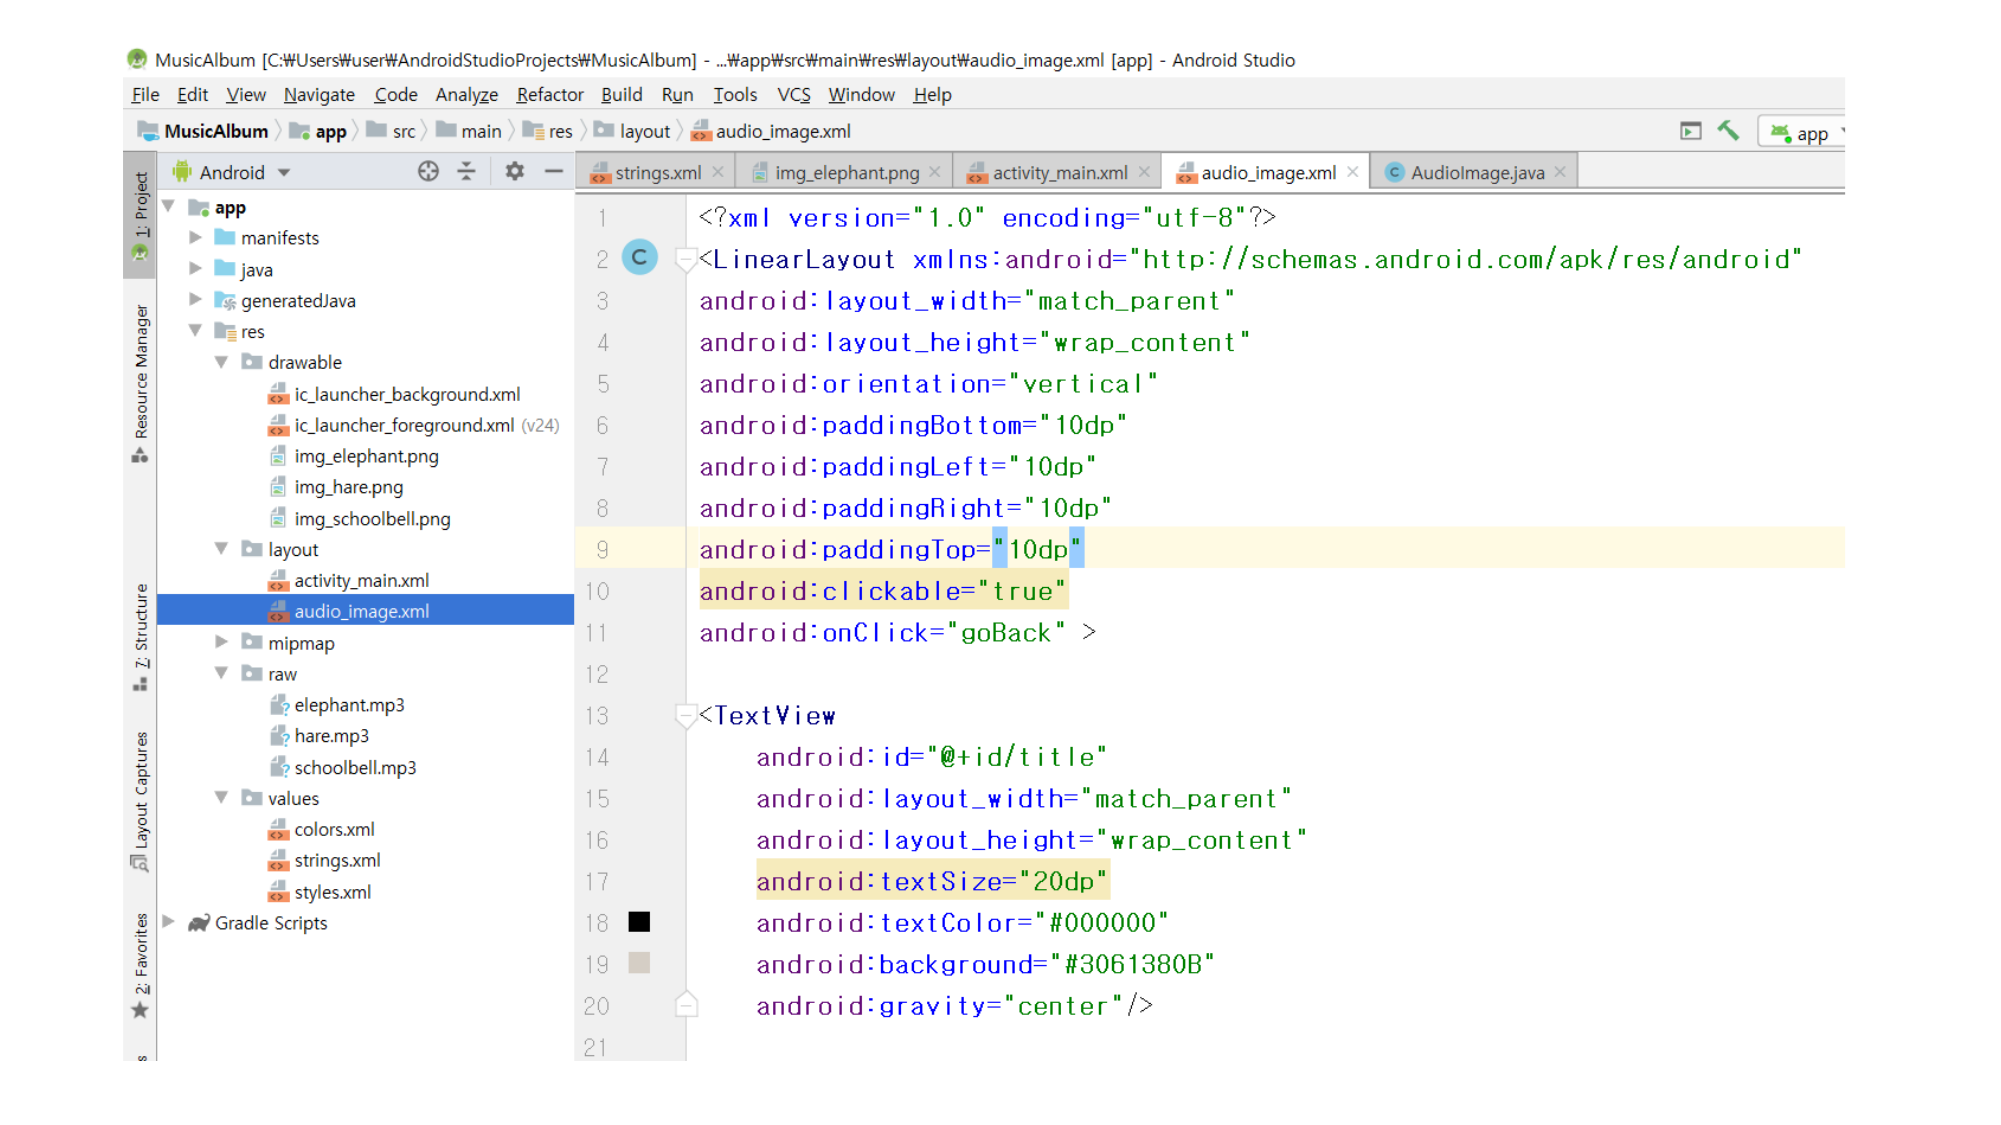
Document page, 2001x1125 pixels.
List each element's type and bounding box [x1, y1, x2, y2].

picture [123, 43, 1846, 1061]
